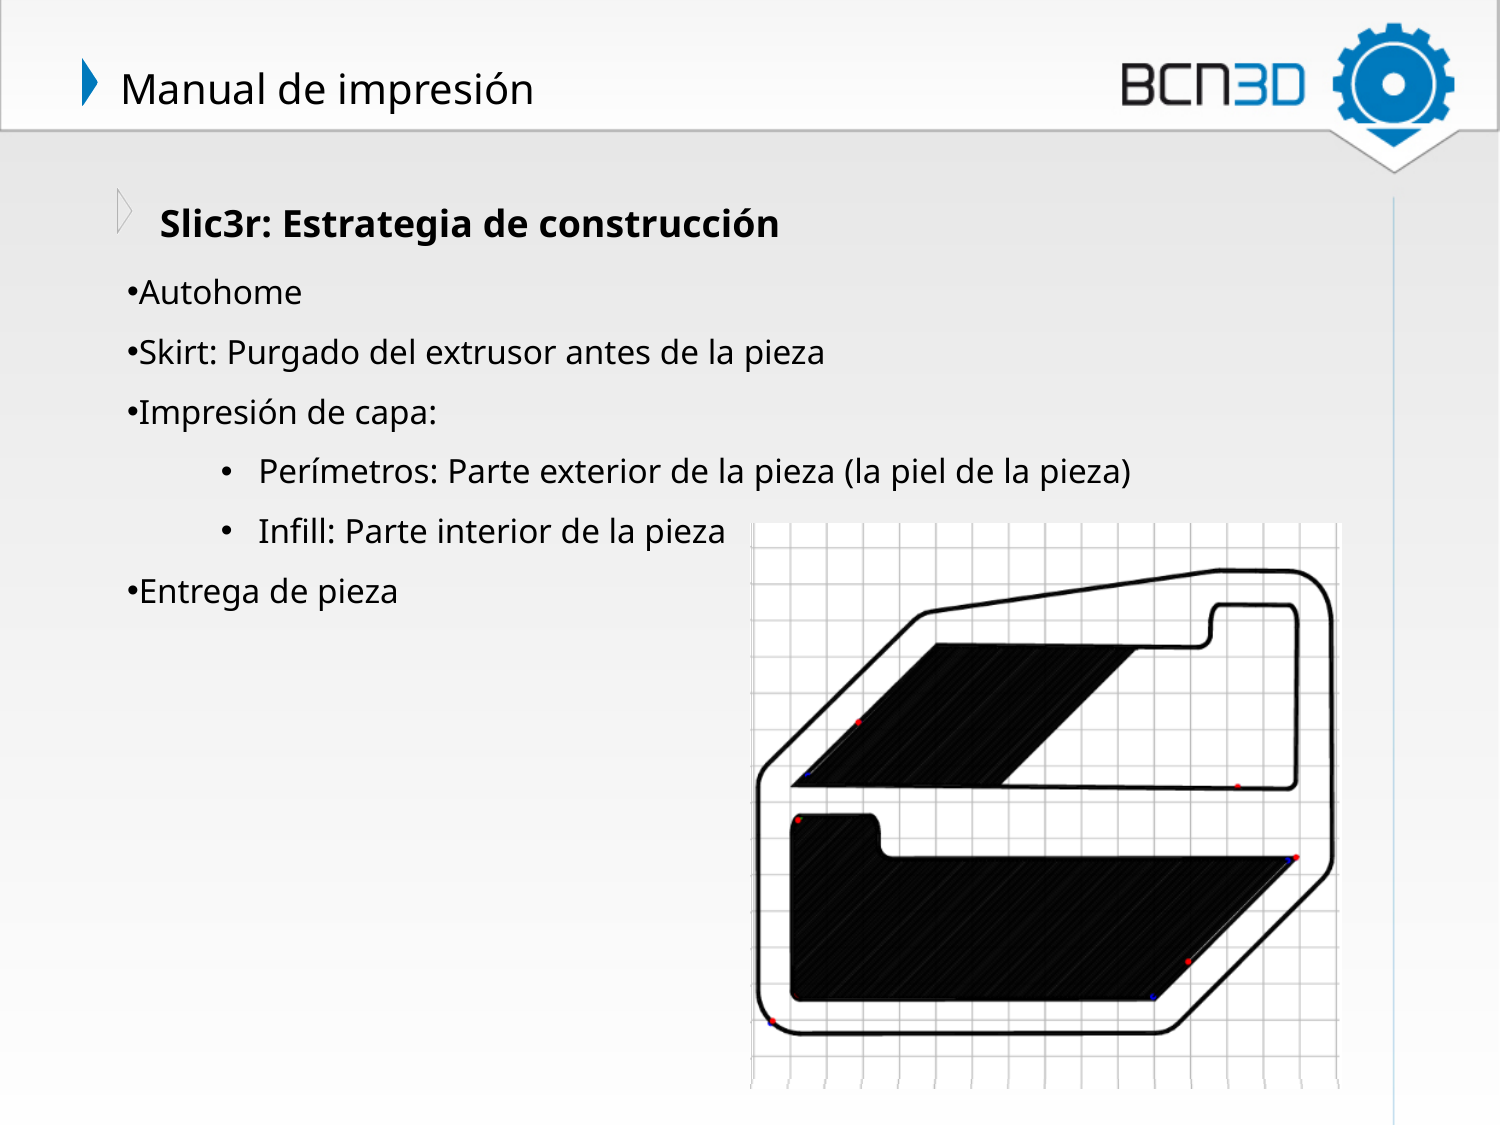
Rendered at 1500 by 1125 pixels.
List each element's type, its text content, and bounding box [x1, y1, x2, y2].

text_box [749, 523, 1342, 1089]
list Slic3r: Estrategia de construcción [145, 160, 1381, 220]
picture [0, 0, 1500, 1125]
list Autohome Skirt: Purgado del extrusor antes de la pieza Impresión de capa: Perímetros: Parte exterior de la pieza (la piel de la pieza) Infill: Parte interior de la pieza Entrega de pieza [112, 243, 1378, 681]
title Manual de impresión [105, 30, 1067, 92]
